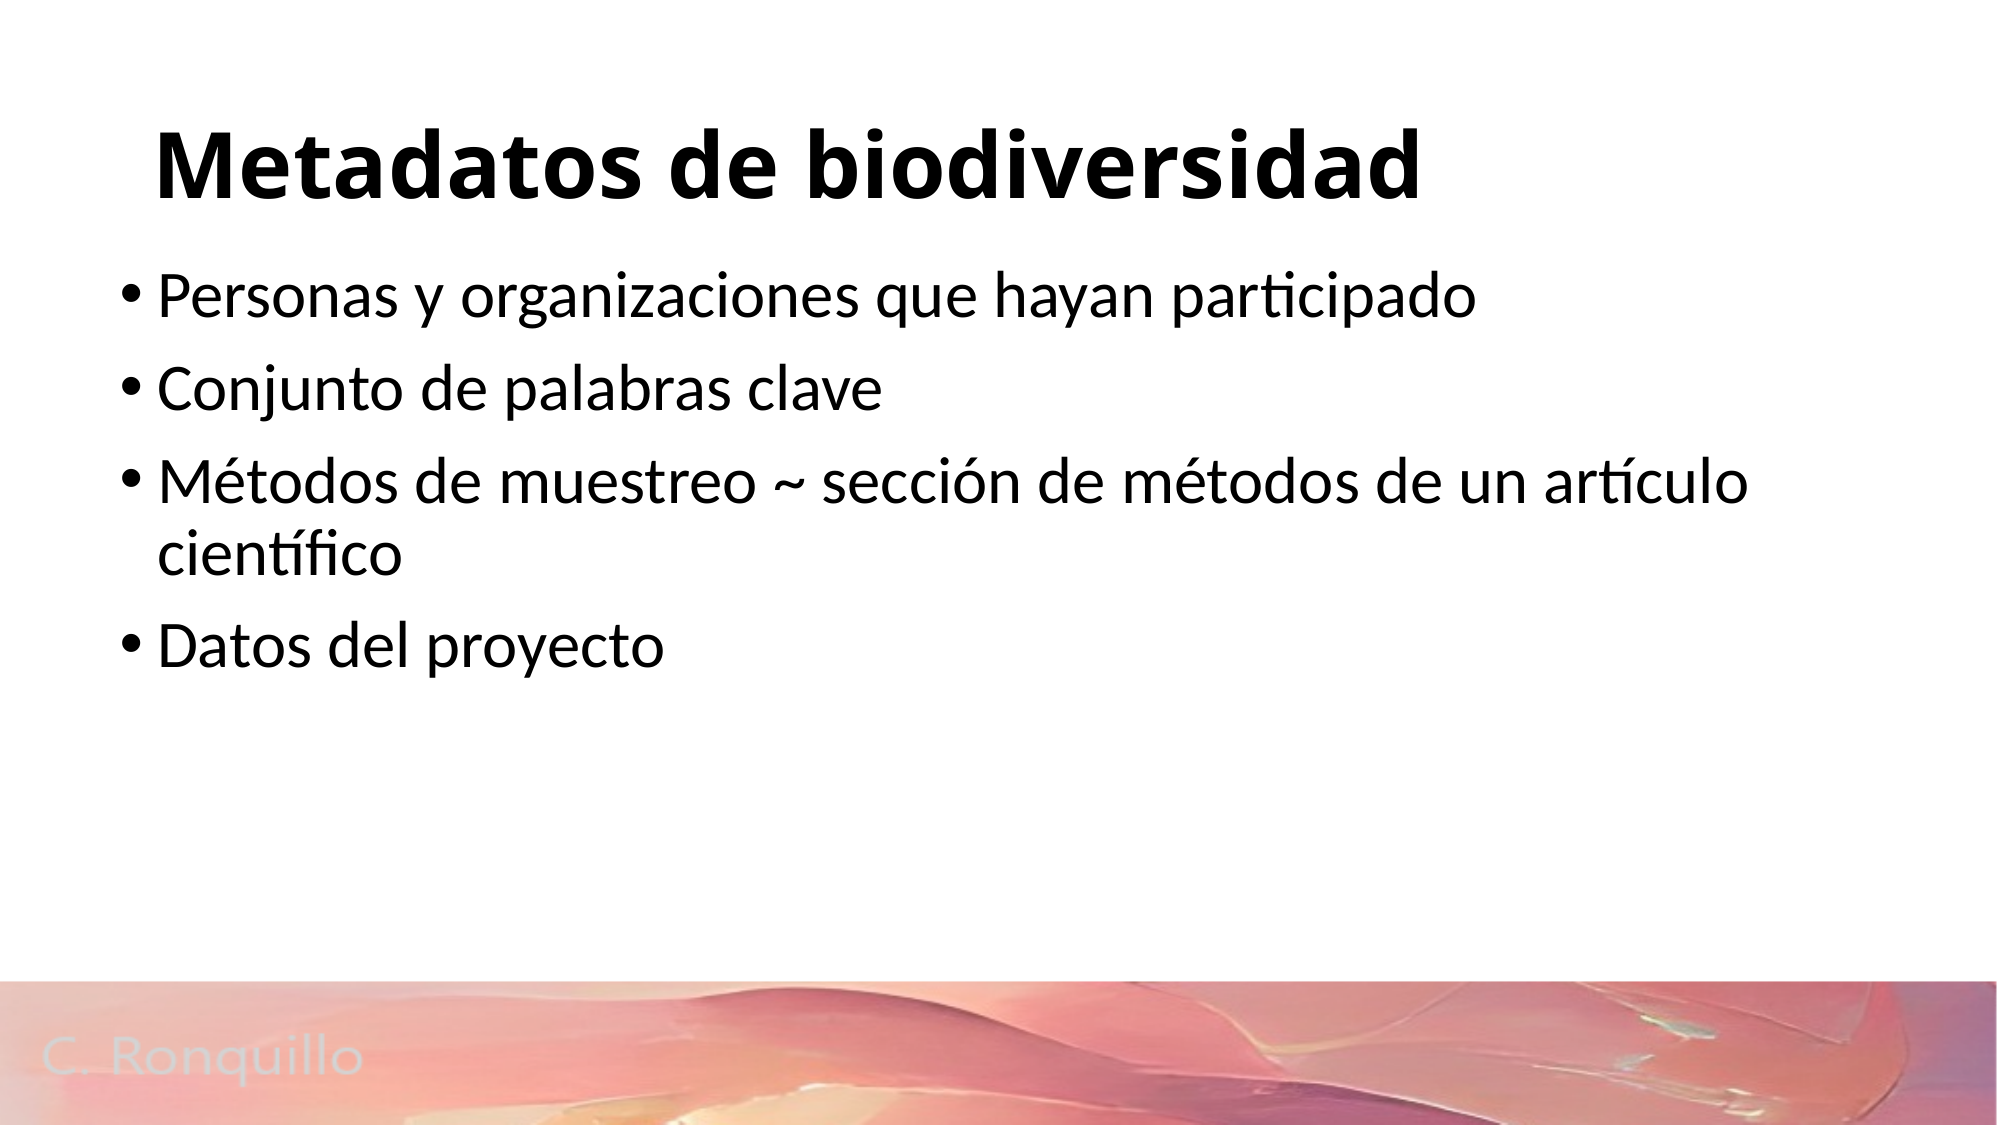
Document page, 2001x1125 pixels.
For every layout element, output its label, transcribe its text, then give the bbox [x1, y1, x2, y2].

title Metadatos de biodiversidad [137, 59, 1863, 278]
list Personas y organizaciones que hayan participado Conjunto de palabras clave Métodos de muestreo ~ sección de métodos de un artículo científico Datos del proyecto [104, 252, 1848, 1022]
list Cobertura geográfica [0, 0, 2000, 1125]
